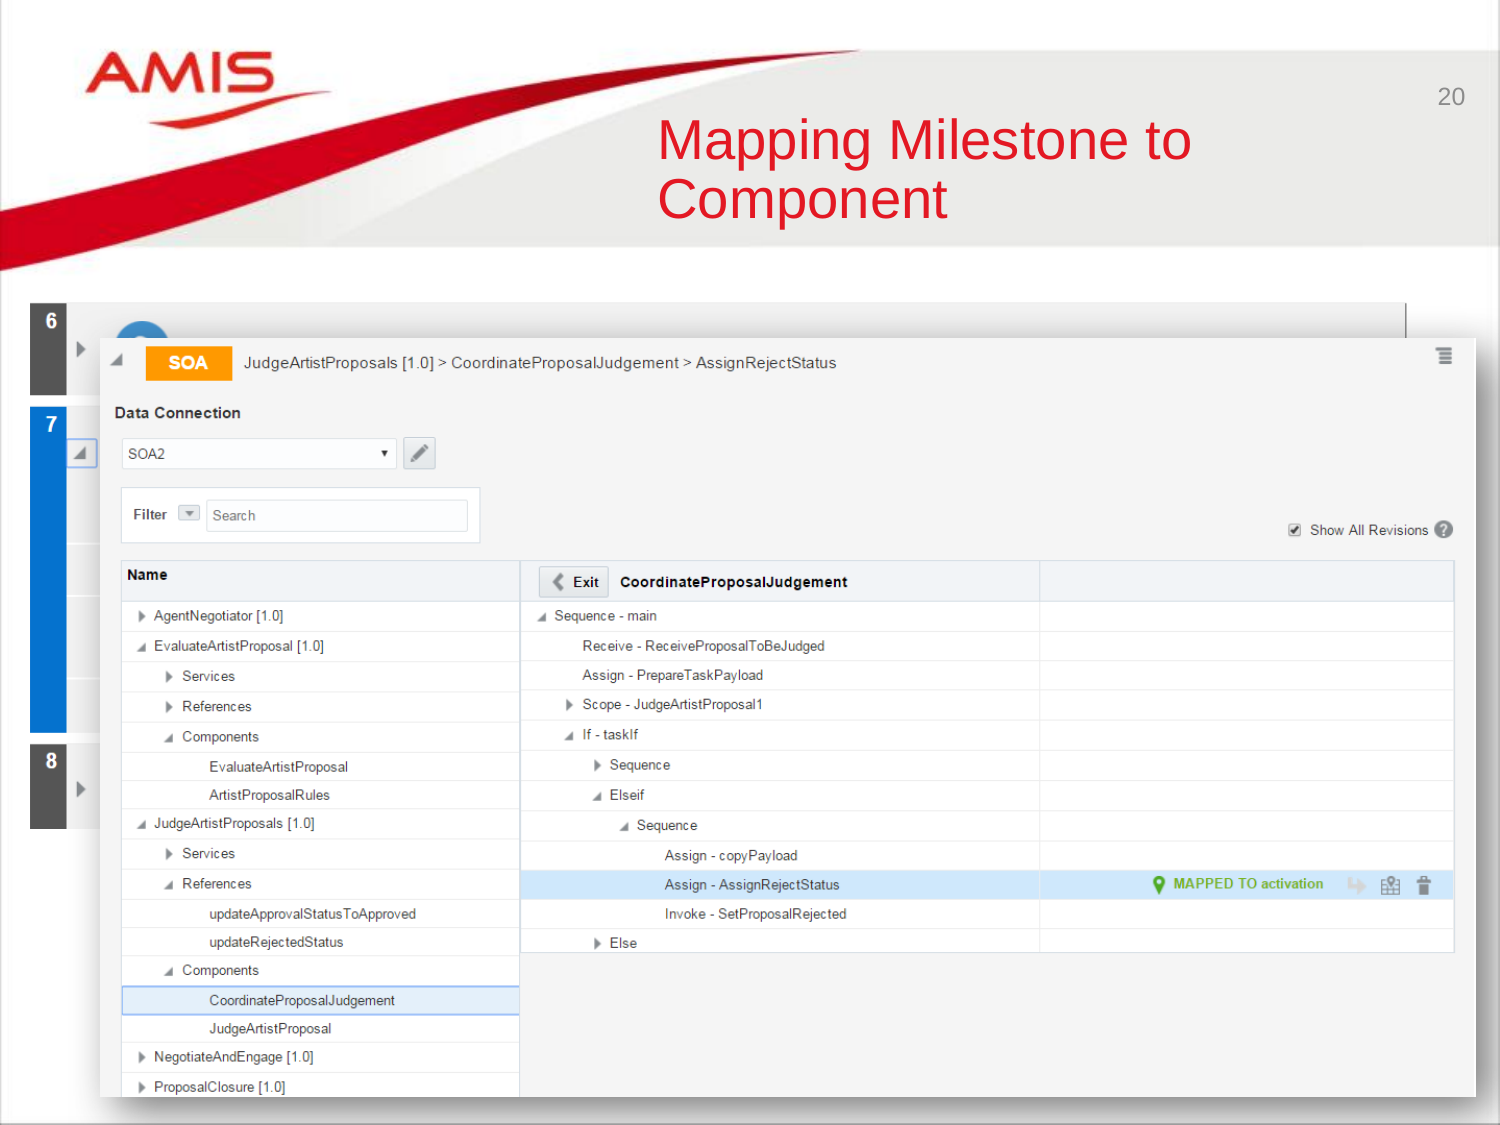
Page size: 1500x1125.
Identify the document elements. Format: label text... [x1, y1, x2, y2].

picture [0, 0, 1500, 1125]
title Mapping Milestone to Component [657, 90, 1447, 253]
slide_number 20 [1328, 54, 1481, 138]
